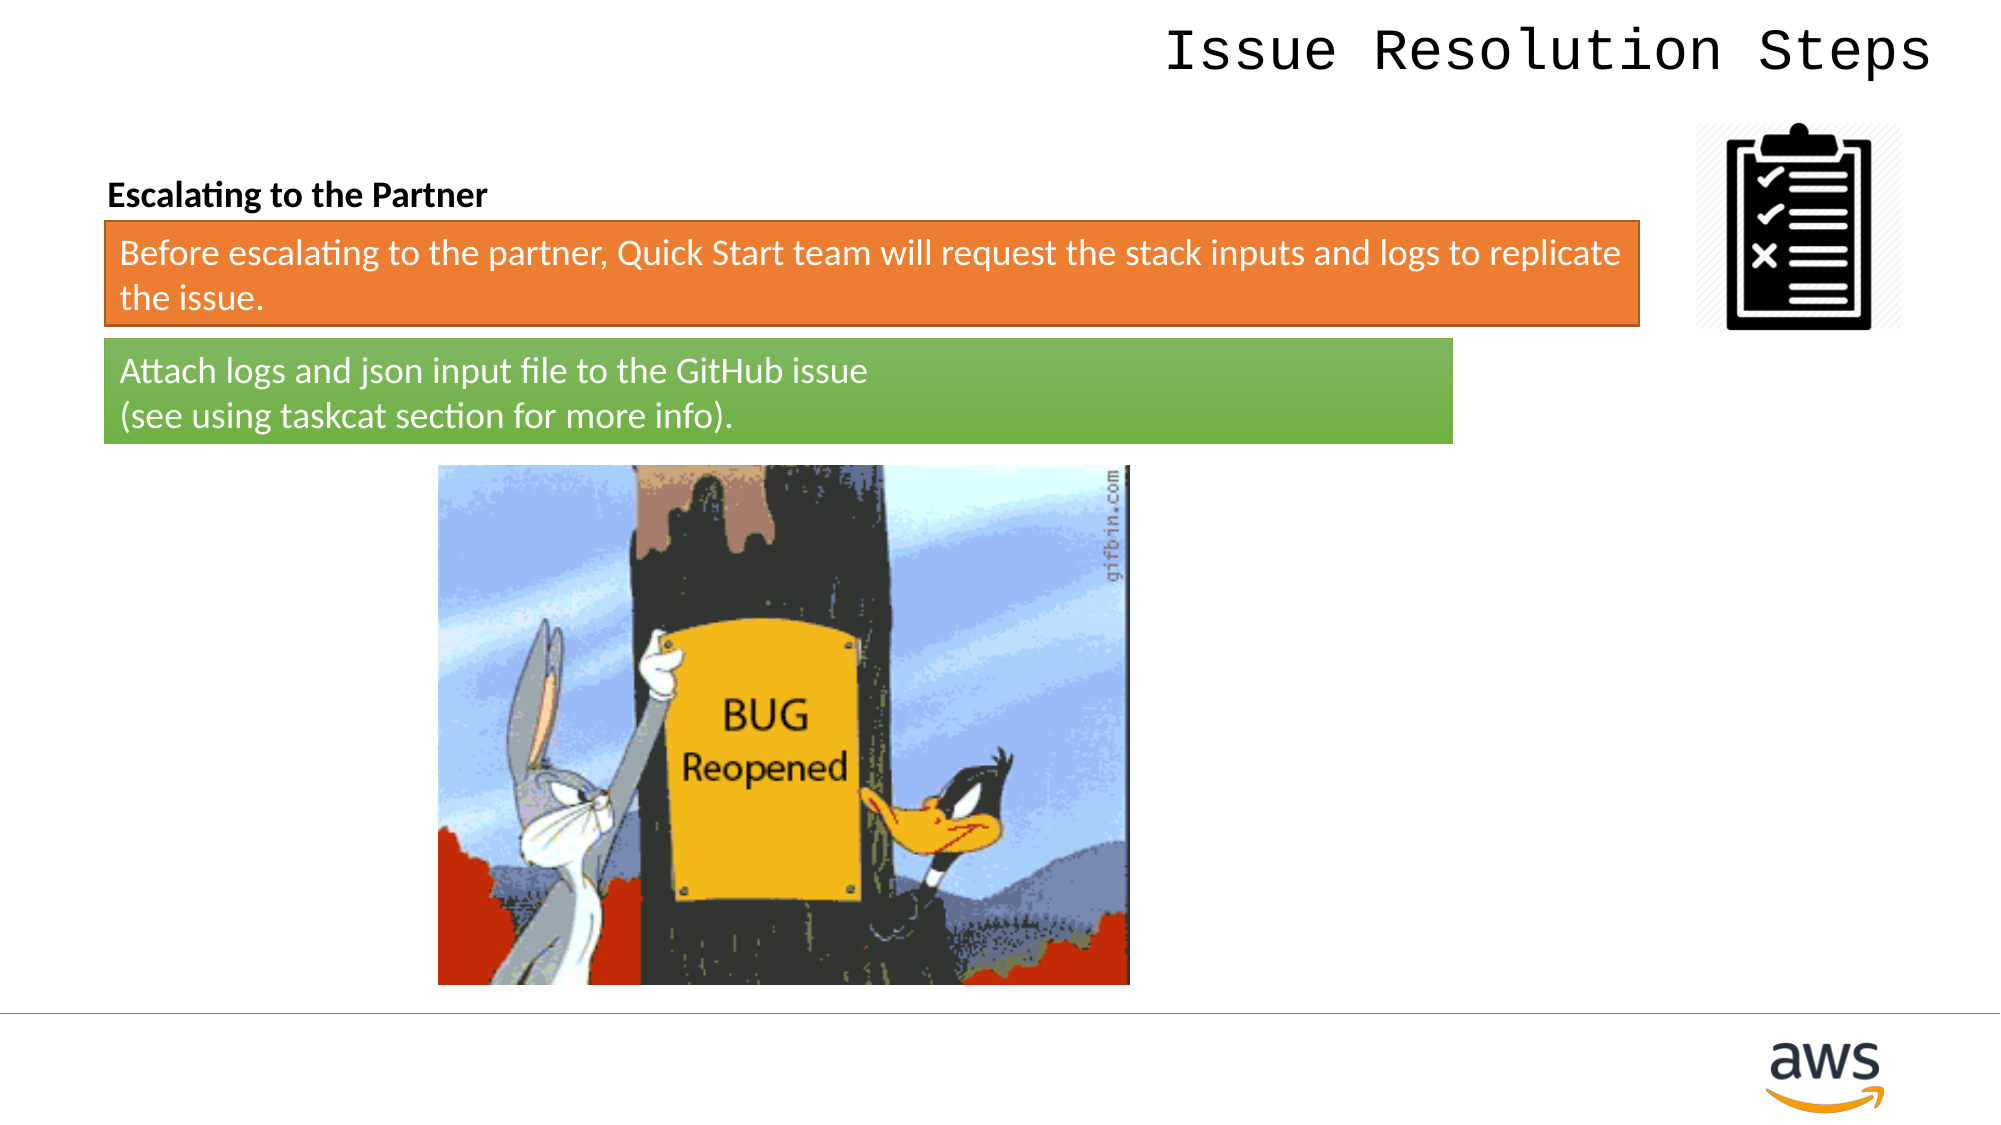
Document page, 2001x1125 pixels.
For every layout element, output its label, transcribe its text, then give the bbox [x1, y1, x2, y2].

picture [438, 465, 1130, 985]
text_box Escalating to the Partner [92, 162, 753, 223]
picture [1694, 121, 1904, 332]
text_box Attach logs and json input file to the GitHub issue (see using taskcat section for more info). [104, 338, 1453, 444]
title Issue Resolution Steps [999, 2, 1949, 99]
picture [1765, 1042, 1885, 1114]
text_box Before escalating to the partner, Quick Start team will request the stack inputs and logs to replicate the issue. [104, 220, 1640, 327]
